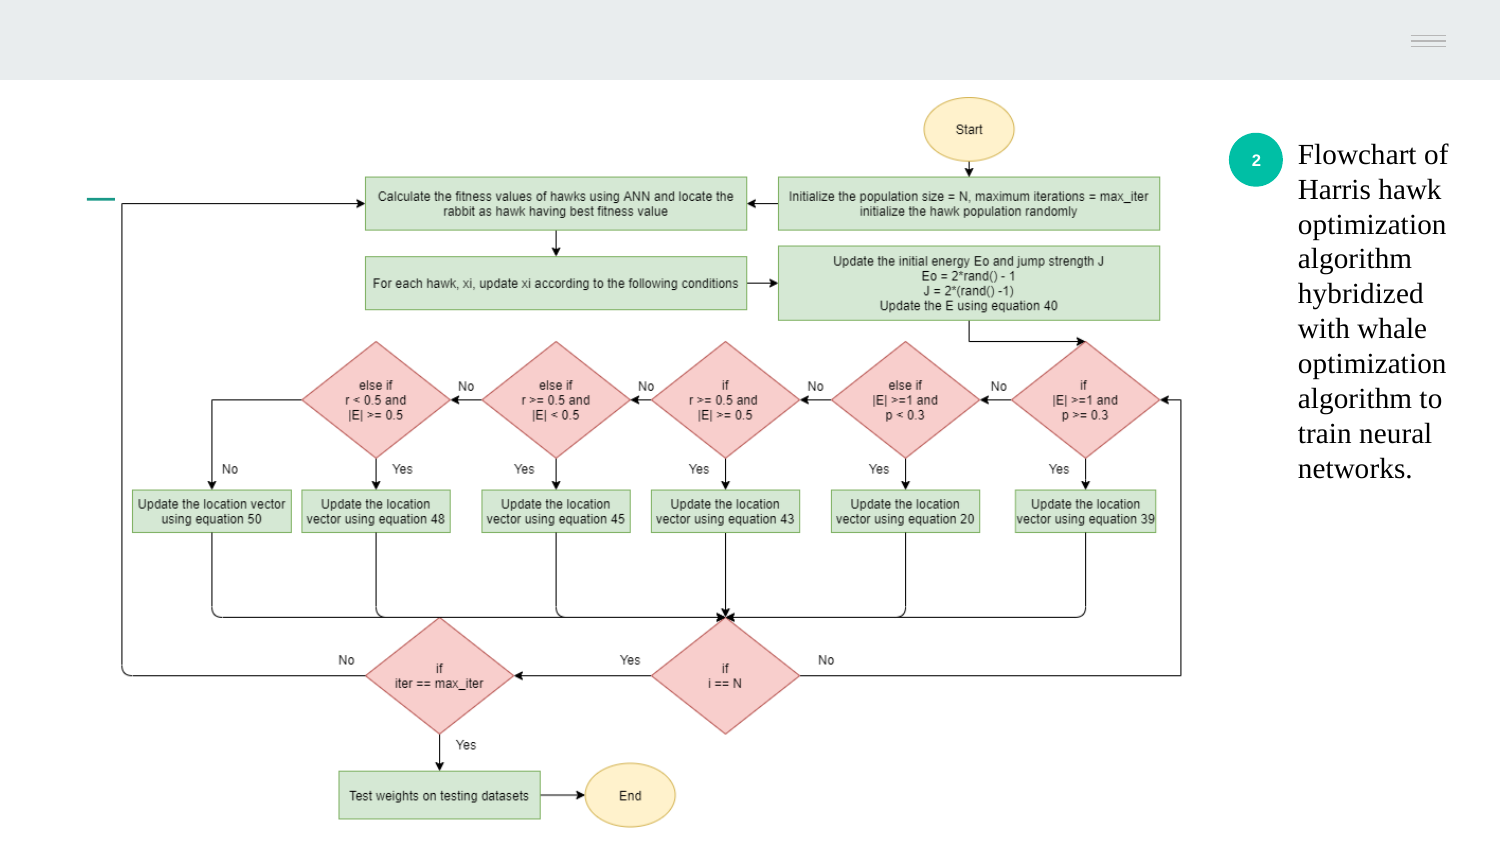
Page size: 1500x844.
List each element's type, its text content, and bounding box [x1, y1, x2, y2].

text_box Flowchart of Harris hawk optimization algorithm hybridized with whale optimization algorithm to train neural networks. [1282, 120, 1474, 724]
picture [114, 97, 1191, 829]
text_box 2 [1228, 132, 1283, 187]
